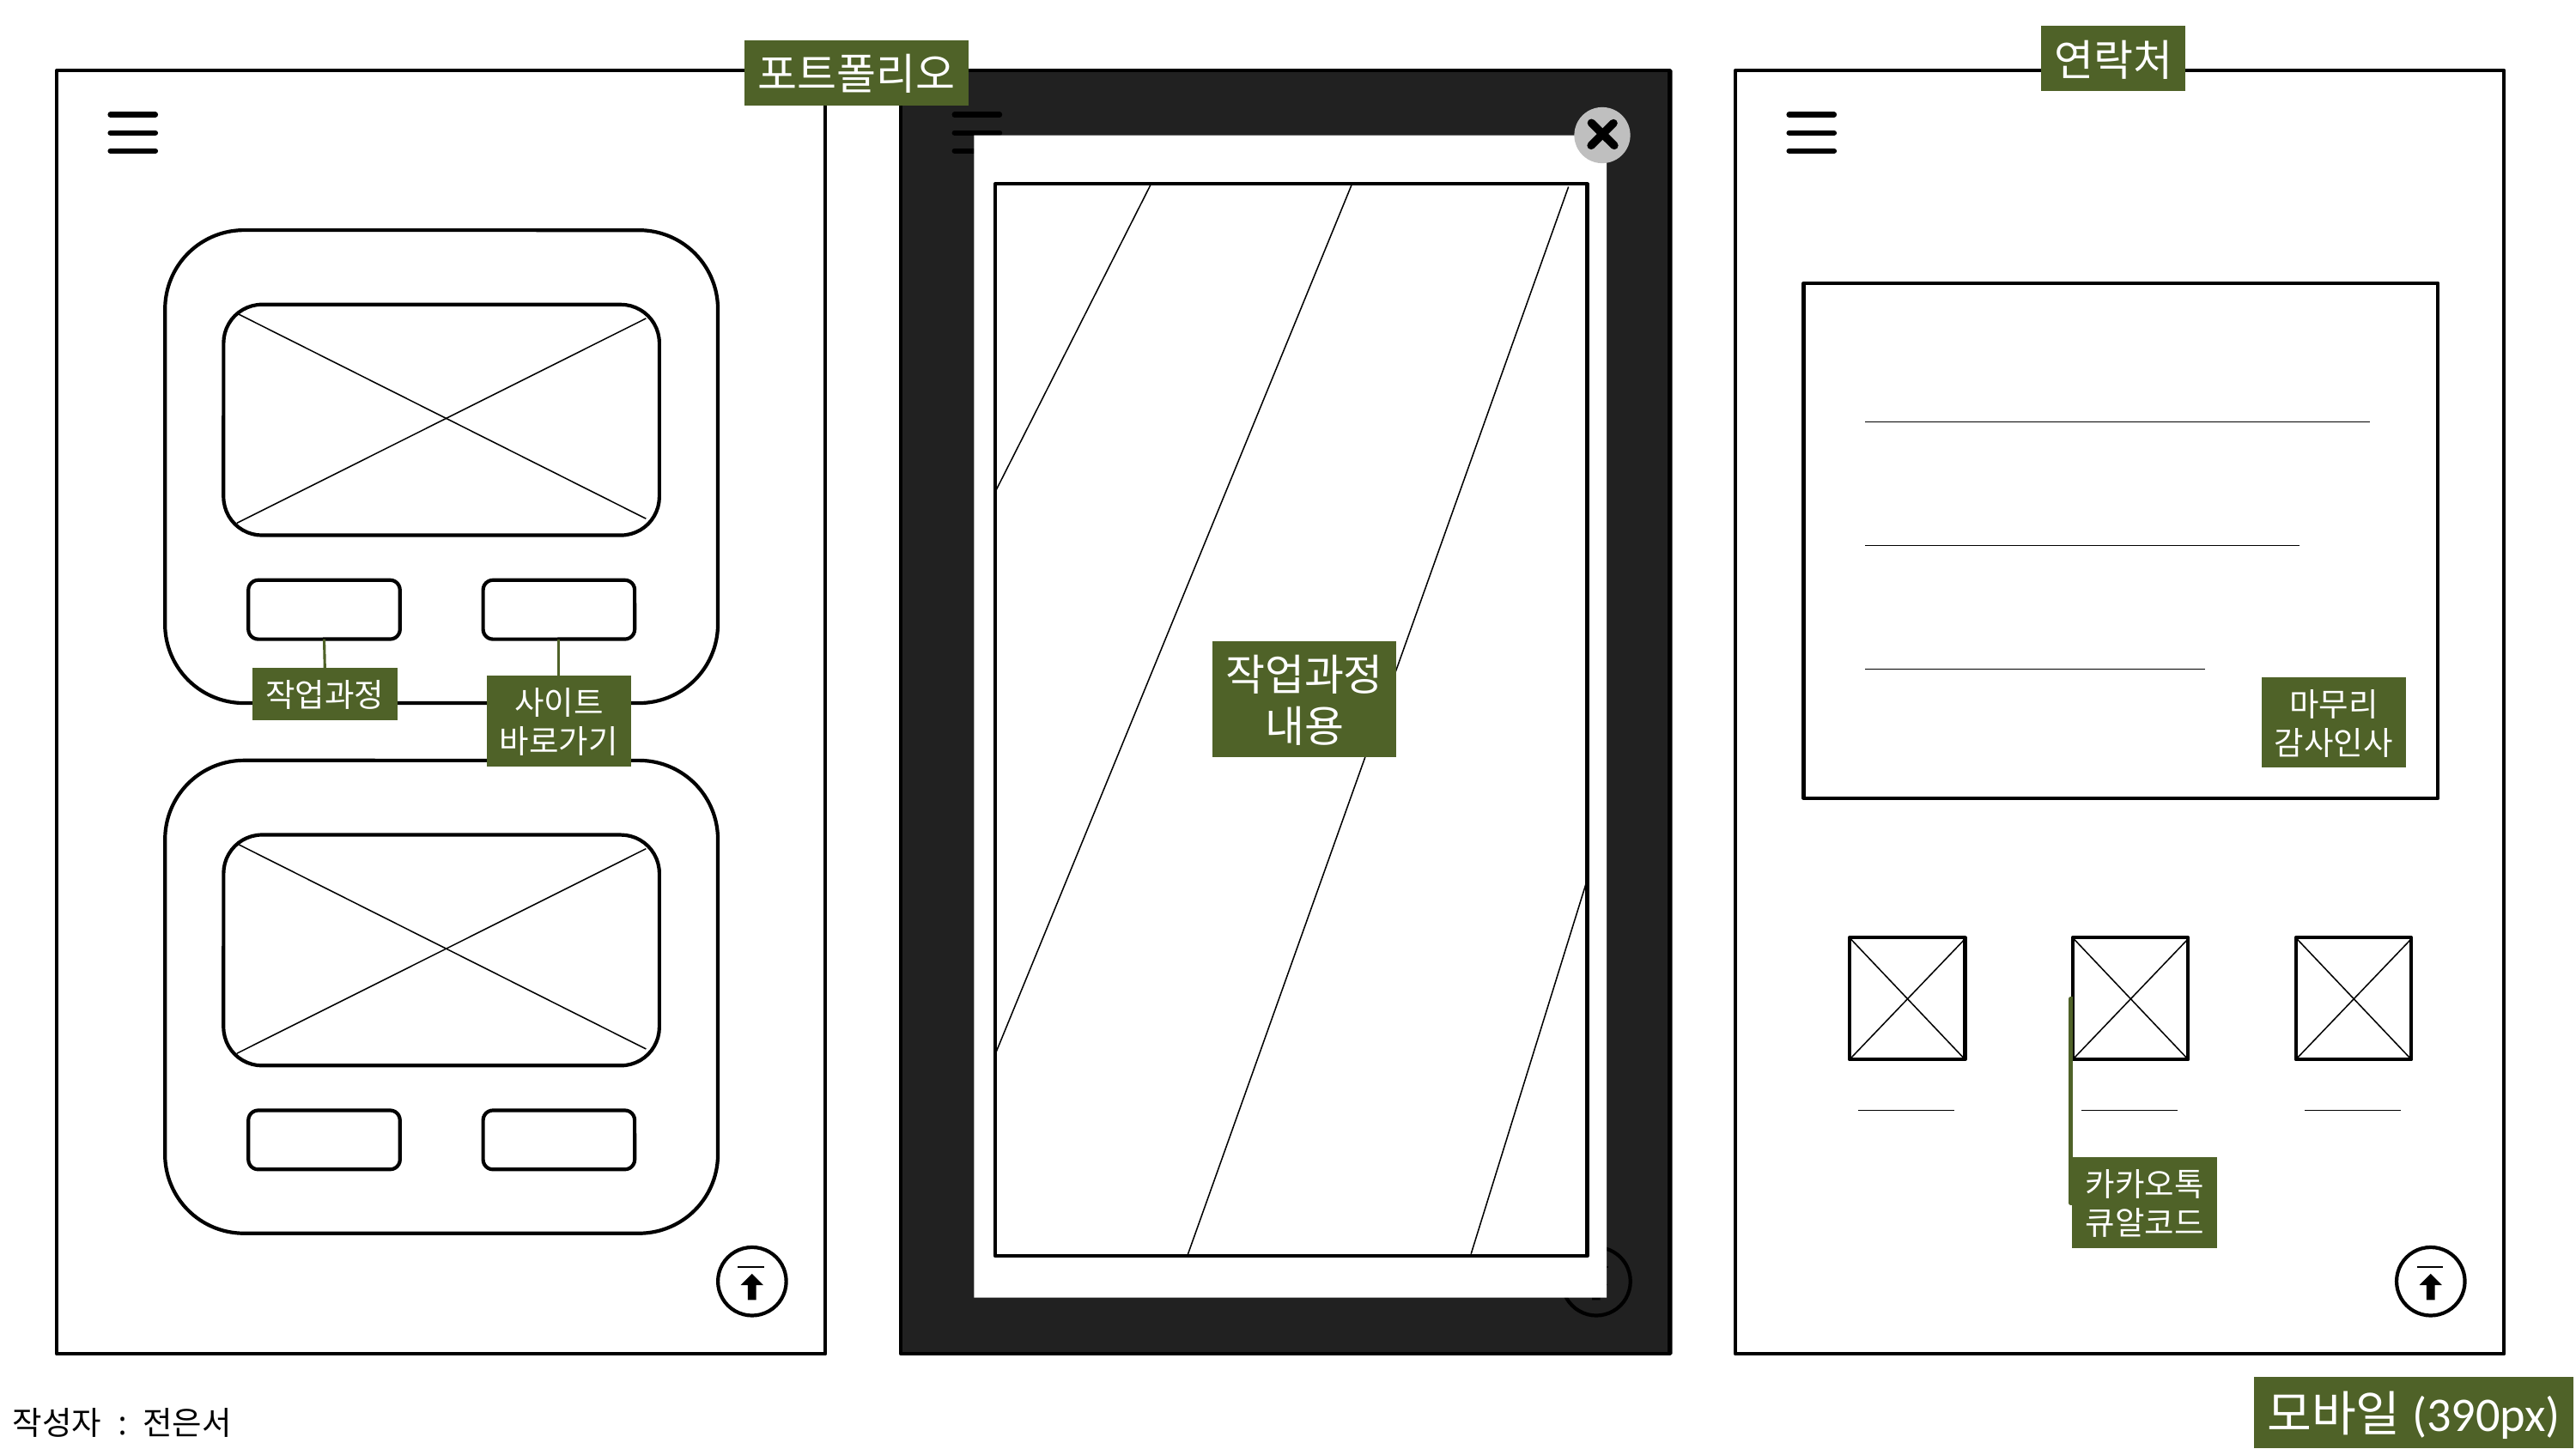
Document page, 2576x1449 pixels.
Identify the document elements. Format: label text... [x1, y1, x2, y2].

text_box 포트폴리오 [744, 40, 969, 106]
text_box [164, 760, 719, 1234]
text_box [2072, 937, 2189, 1111]
text_box 연락처 [2041, 26, 2185, 70]
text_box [974, 135, 1607, 1298]
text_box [2066, 998, 2074, 1204]
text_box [2295, 937, 2412, 1111]
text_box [1849, 937, 1965, 1111]
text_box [164, 229, 719, 704]
text_box 작성자 : 전은서 [0, 1396, 245, 1448]
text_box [56, 70, 826, 1355]
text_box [1574, 106, 1631, 164]
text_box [1735, 70, 2505, 1355]
text_box 모바일(390px) [2254, 1377, 2573, 1448]
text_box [900, 70, 1670, 1355]
text_box [969, 69, 1674, 1355]
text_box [1803, 282, 2439, 799]
